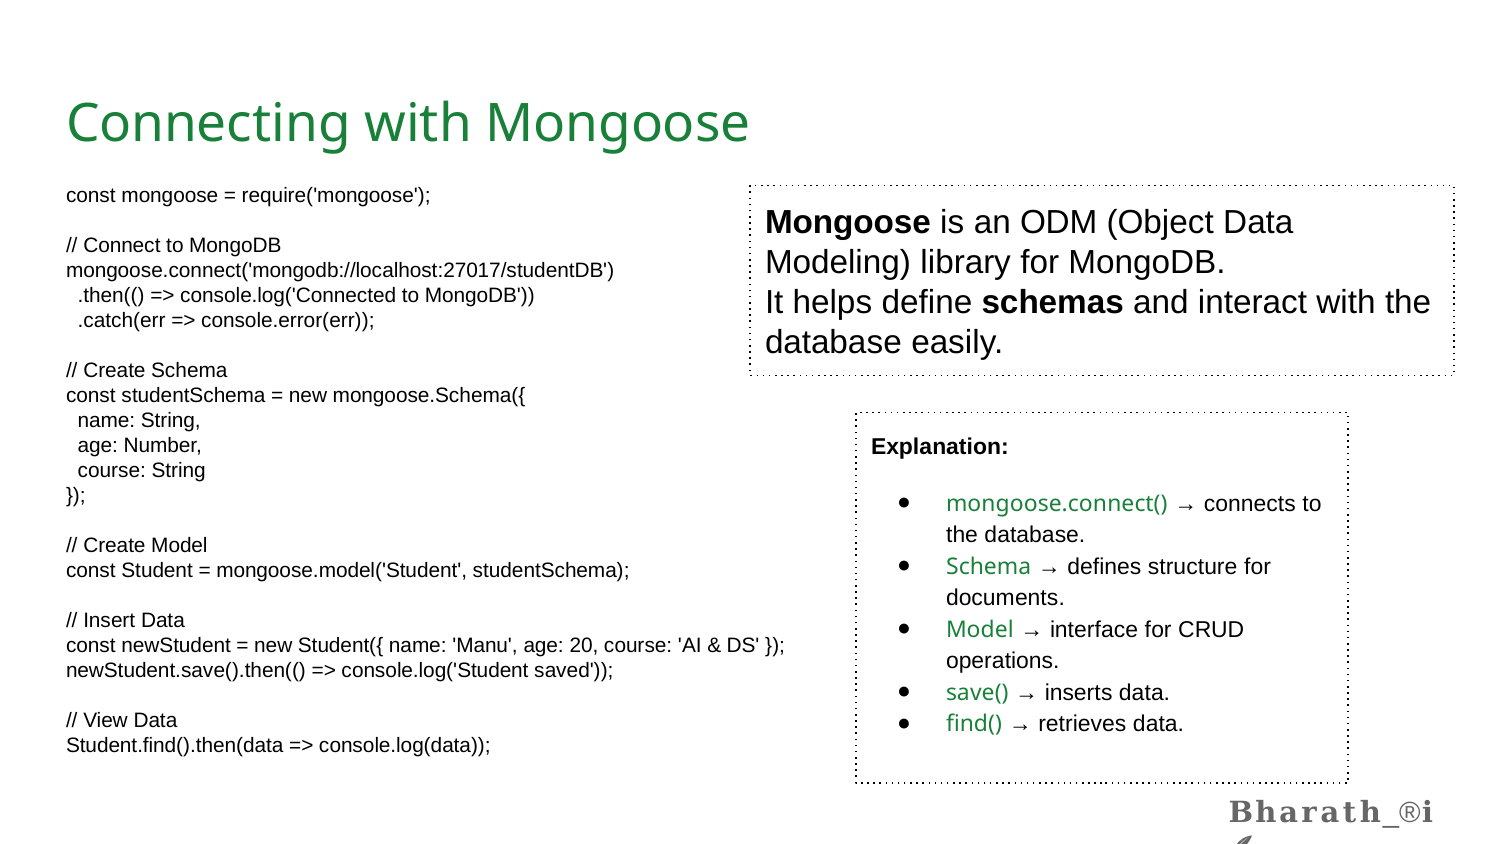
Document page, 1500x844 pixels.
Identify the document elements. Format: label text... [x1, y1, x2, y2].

text_box 𝐁𝐡𝐚𝐫𝐚𝐭𝐡_®️𝐢 🪶 [1212, 778, 1455, 844]
text_box Mongoose is an ODM (Object Data Modeling) library for MongoDB. It helps define schemas and interact with the database easily. [879, 185, 1455, 376]
text_box Explanation: mongoose.connect() → connects to the database. Schema → defines structure for documents. Model → interface for CRUD operations. save() → inserts data. find() → retrieves data. [856, 412, 1349, 783]
title Connecting with Mongoose [51, 72, 1449, 167]
text_box const mongoose = require('mongoose'); // Connect to MongoDB mongoose.connect('mongodb://localhost:27017/studentDB') .then(() => console.log('Connected to MongoDB')) .catch(err => console.error(err)); // Create Schema const studentSchema = new mongoose.Schema({ name: String, age: Number, course: String }); // Create Model const Student = mongoose.model('Student', studentSchema); // Insert Data const newStudent = new Student({ name: 'Manu', age: 20, course: 'AI & DS' }); newStudent.save().then(() => console.log('Student saved')); // View Data Student.find().then(data => console.log(data)); [51, 166, 879, 802]
